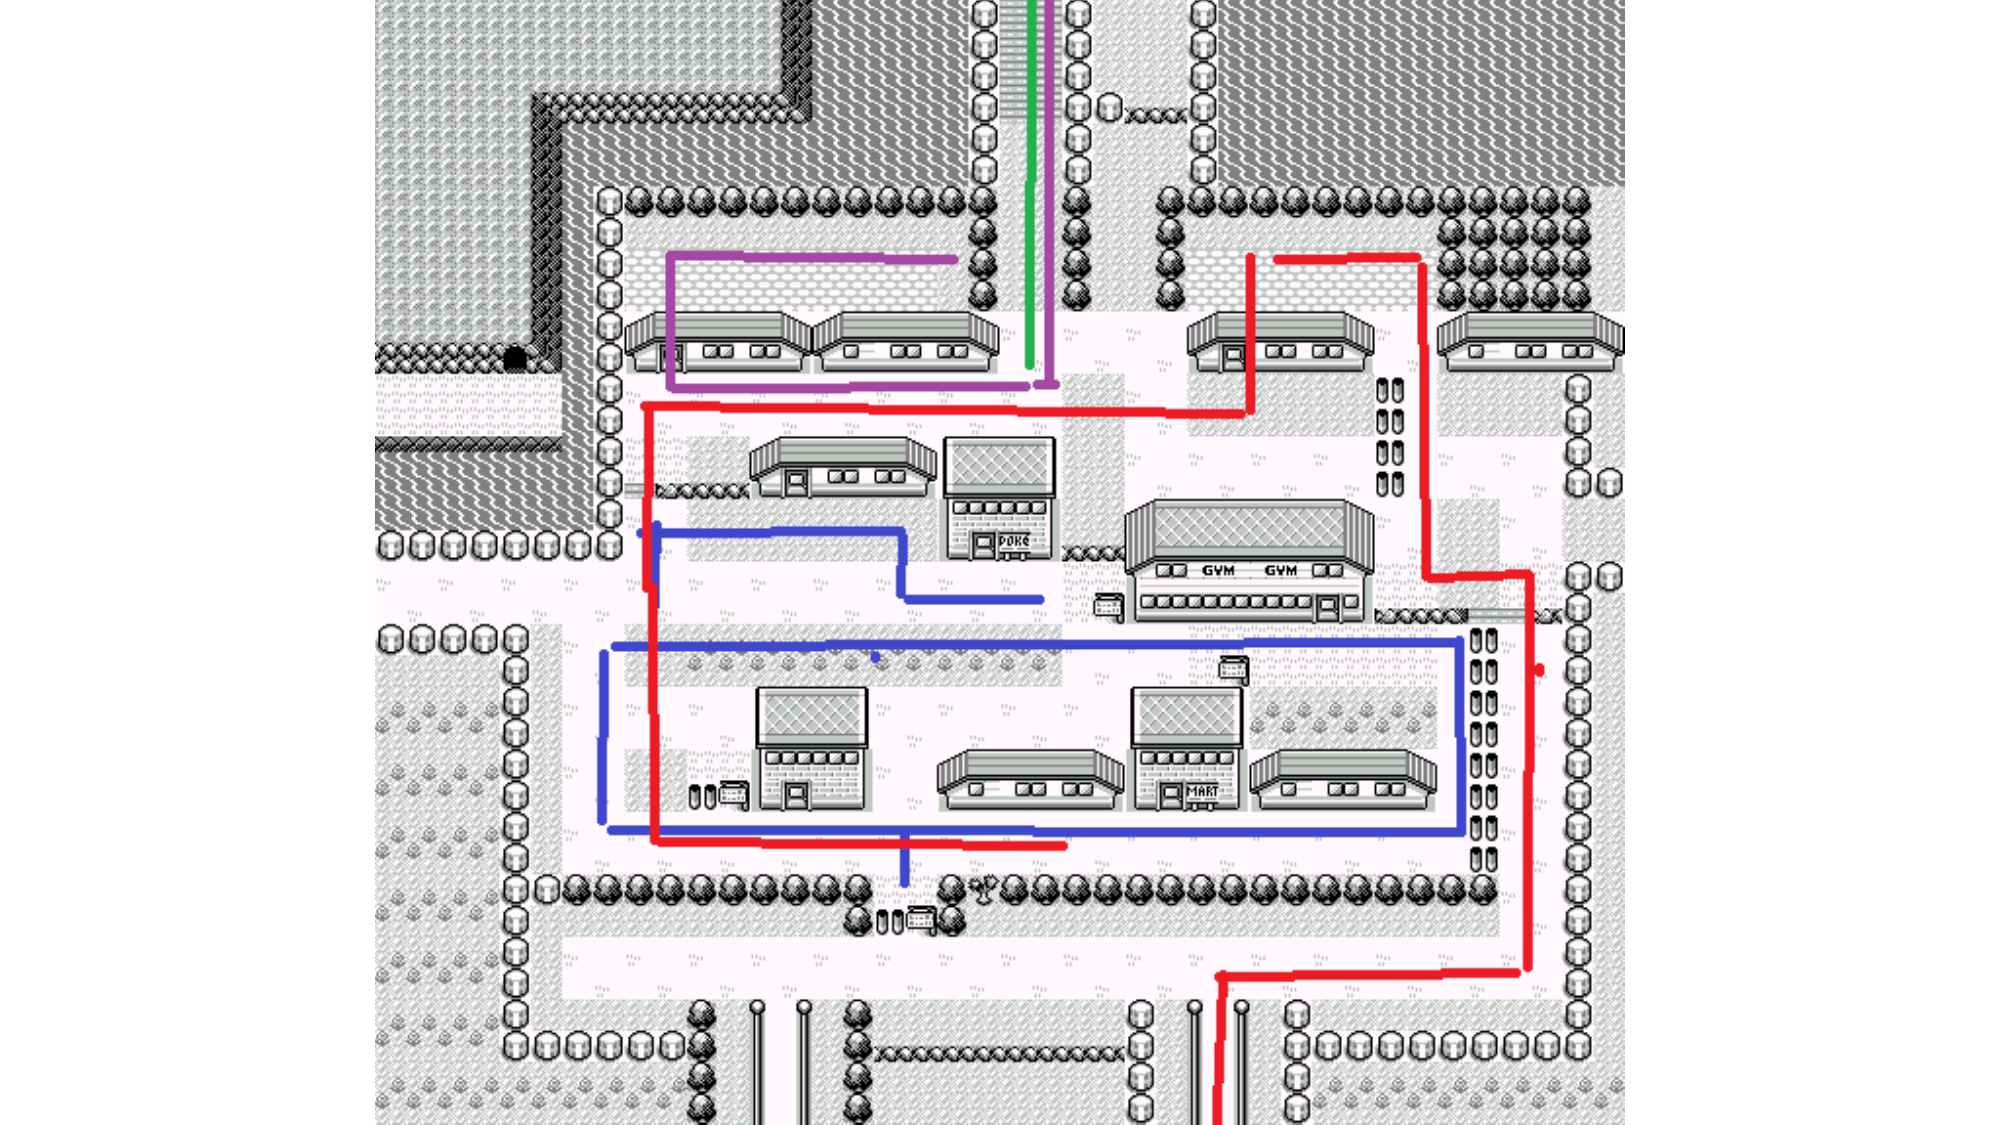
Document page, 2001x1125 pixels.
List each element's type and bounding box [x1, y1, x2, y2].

picture [374, 0, 1626, 1125]
